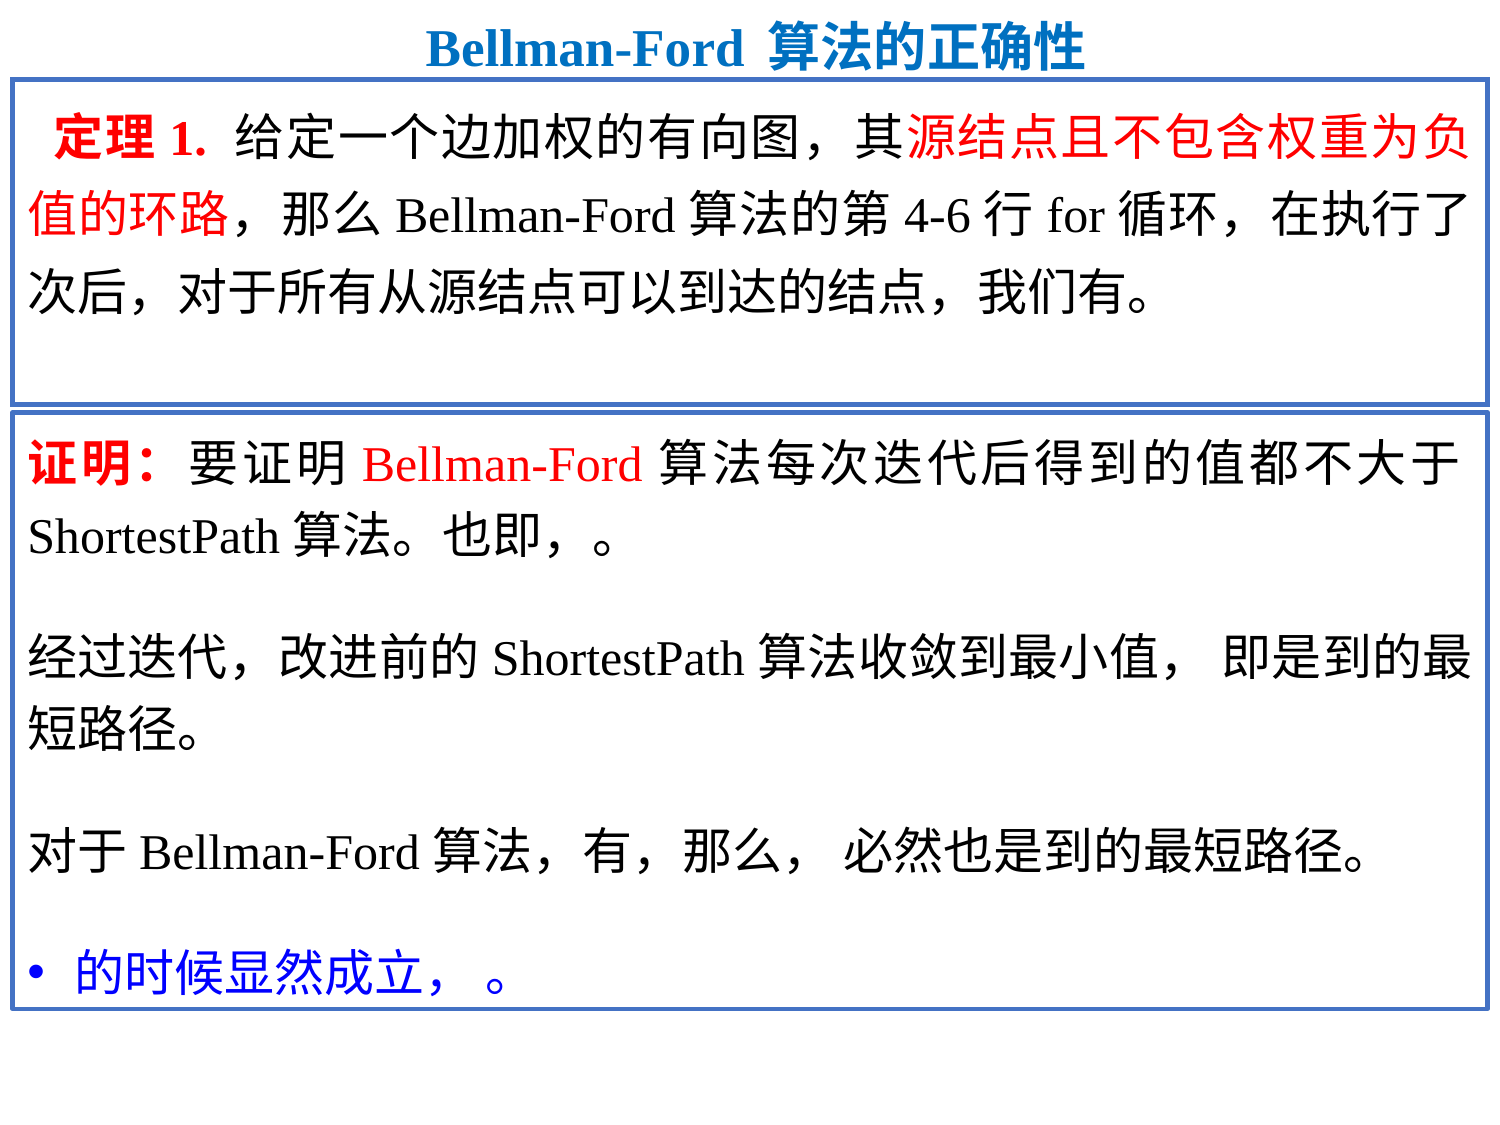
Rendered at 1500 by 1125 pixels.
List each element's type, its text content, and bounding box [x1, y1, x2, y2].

title Bellman-Ford 算法的正确性 [12, 12, 1500, 86]
